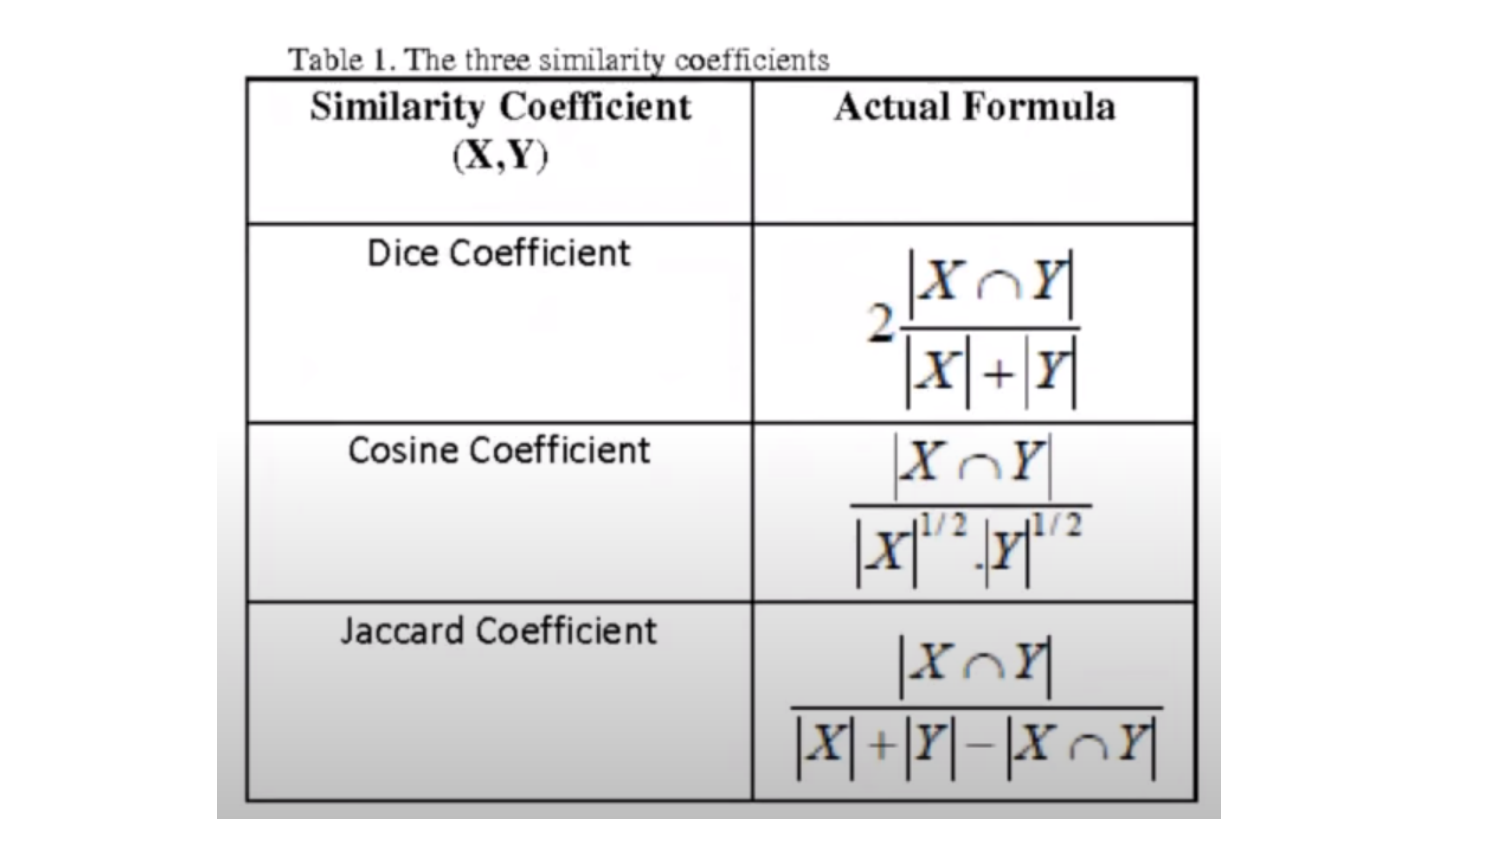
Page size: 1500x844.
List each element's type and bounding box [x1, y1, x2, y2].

picture [217, 24, 1222, 819]
